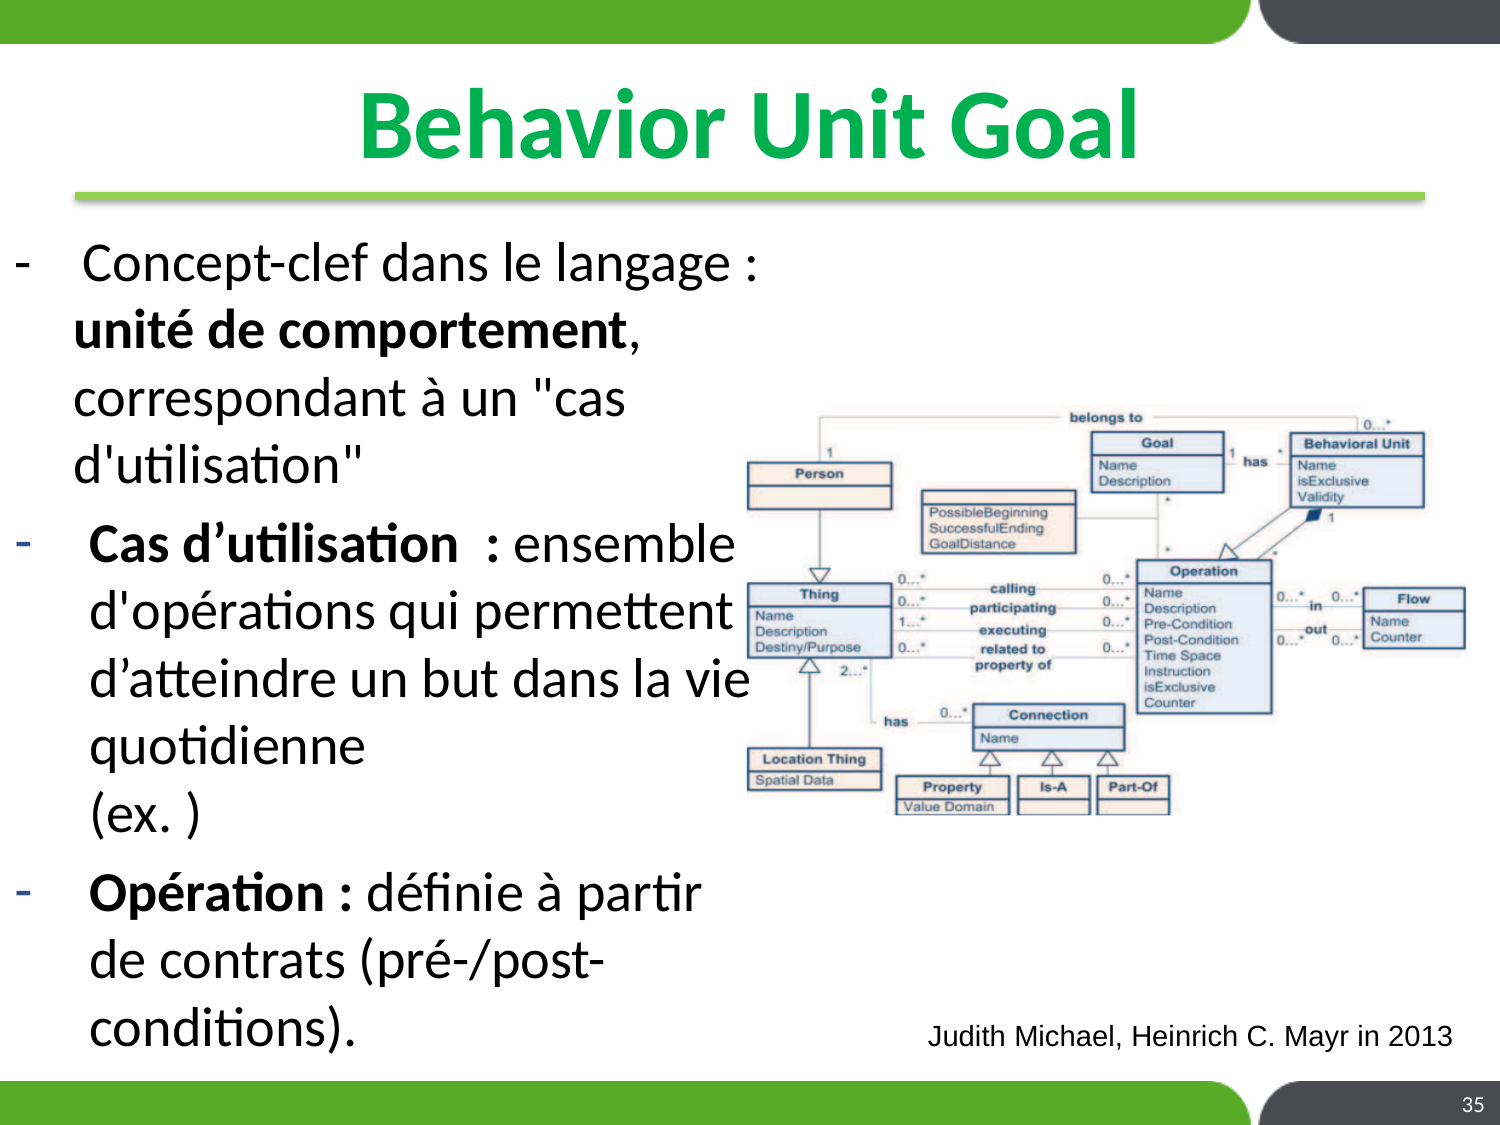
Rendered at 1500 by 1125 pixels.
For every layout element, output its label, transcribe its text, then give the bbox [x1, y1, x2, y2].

picture [684, 396, 1500, 834]
slide_number 35 [1267, 1081, 1500, 1125]
list - Concept-clef dans le langage : unité de comportement, correspondant à un "cas d'utilisation" Cas d’utilisation : ensemble d'opérations qui permettent d’atteindre un but dans la vie quotidienne (ex. ) Opération : définie à partir de contrats (pré-/post-conditions). [0, 217, 782, 1065]
text_box Judith Michael, Heinrich C. Mayr in 2013 [913, 1010, 1500, 1060]
title Behavior Unit Goal [75, 50, 1425, 181]
